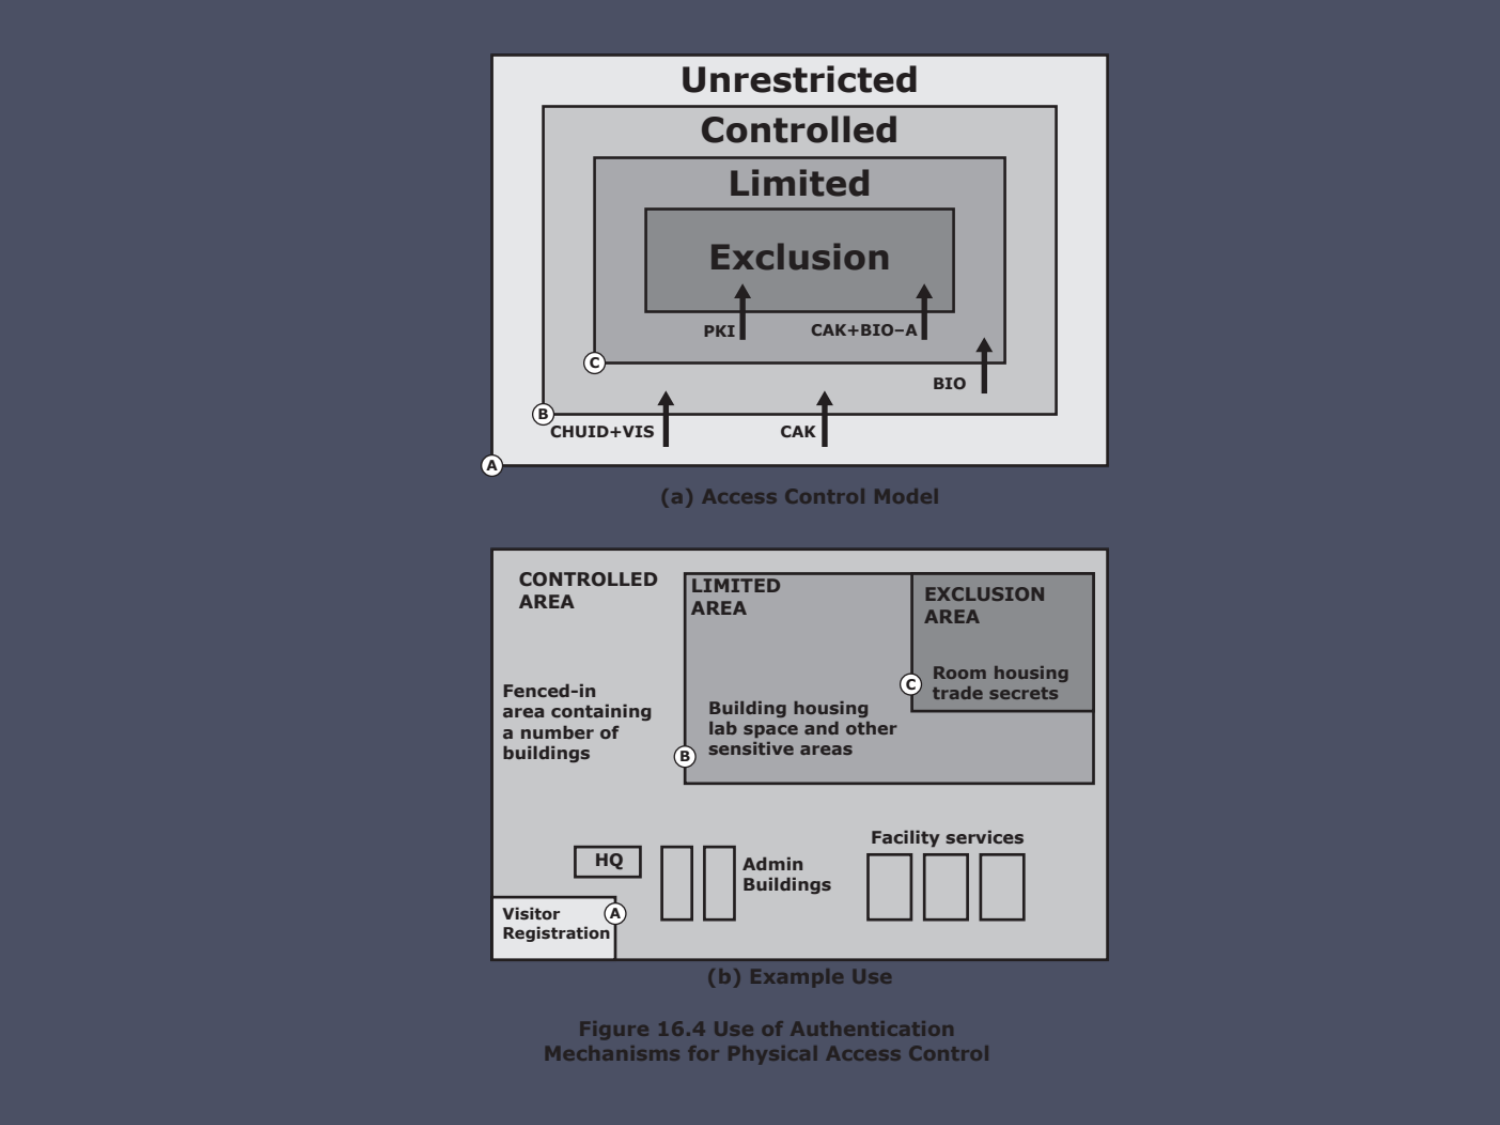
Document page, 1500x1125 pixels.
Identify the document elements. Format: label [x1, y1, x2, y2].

picture [412, 26, 1185, 1095]
